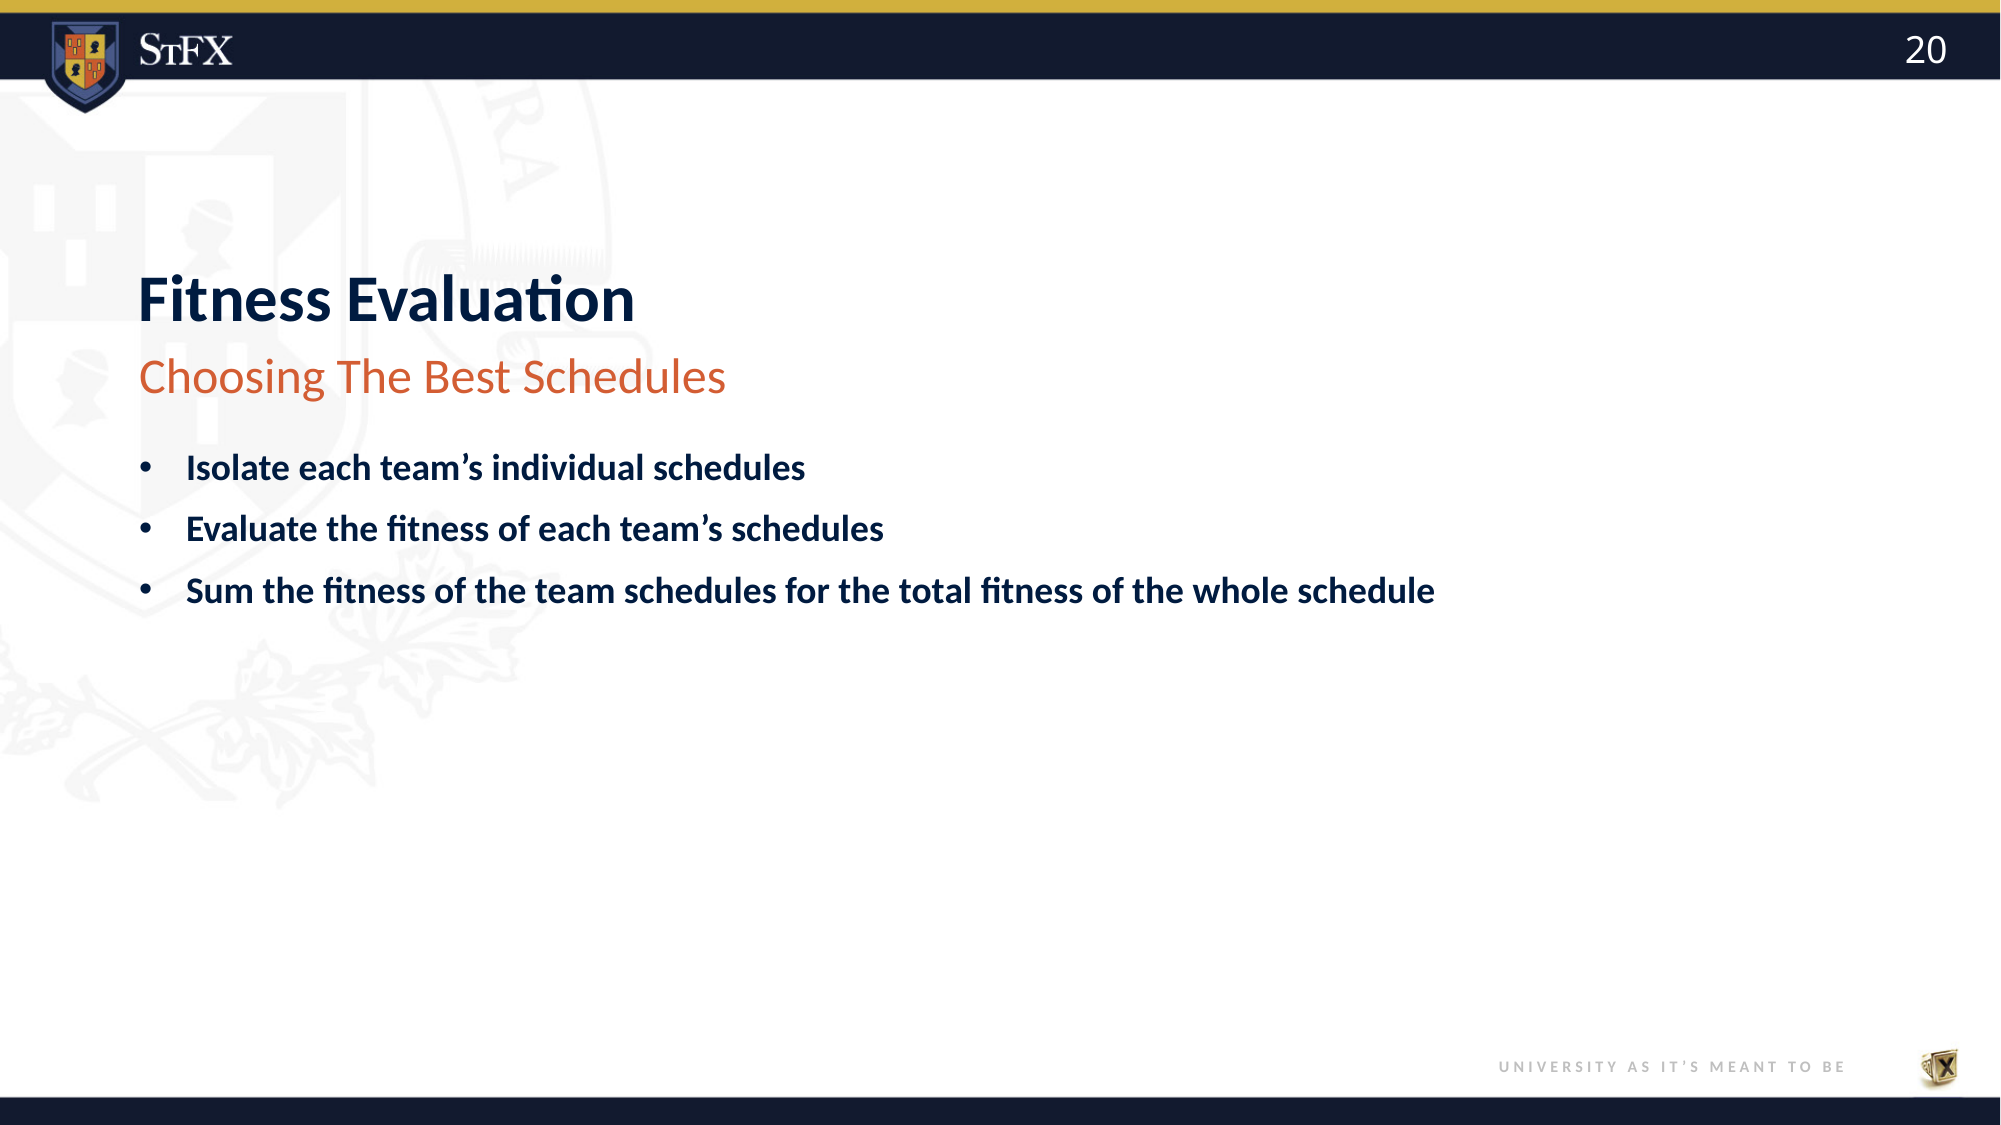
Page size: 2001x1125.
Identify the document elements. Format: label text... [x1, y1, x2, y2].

picture [0, 0, 2001, 1125]
list Isolate each team’s individual schedules Evaluate the fitness of each team’s schedules Sum the fitness of the team schedules for the total fitness of the whole schedule [124, 440, 1789, 1030]
list Choosing The Best Schedules [124, 343, 1789, 440]
text_box 20 [1862, 18, 1963, 79]
title Fitness Evaluation [124, 157, 1789, 343]
